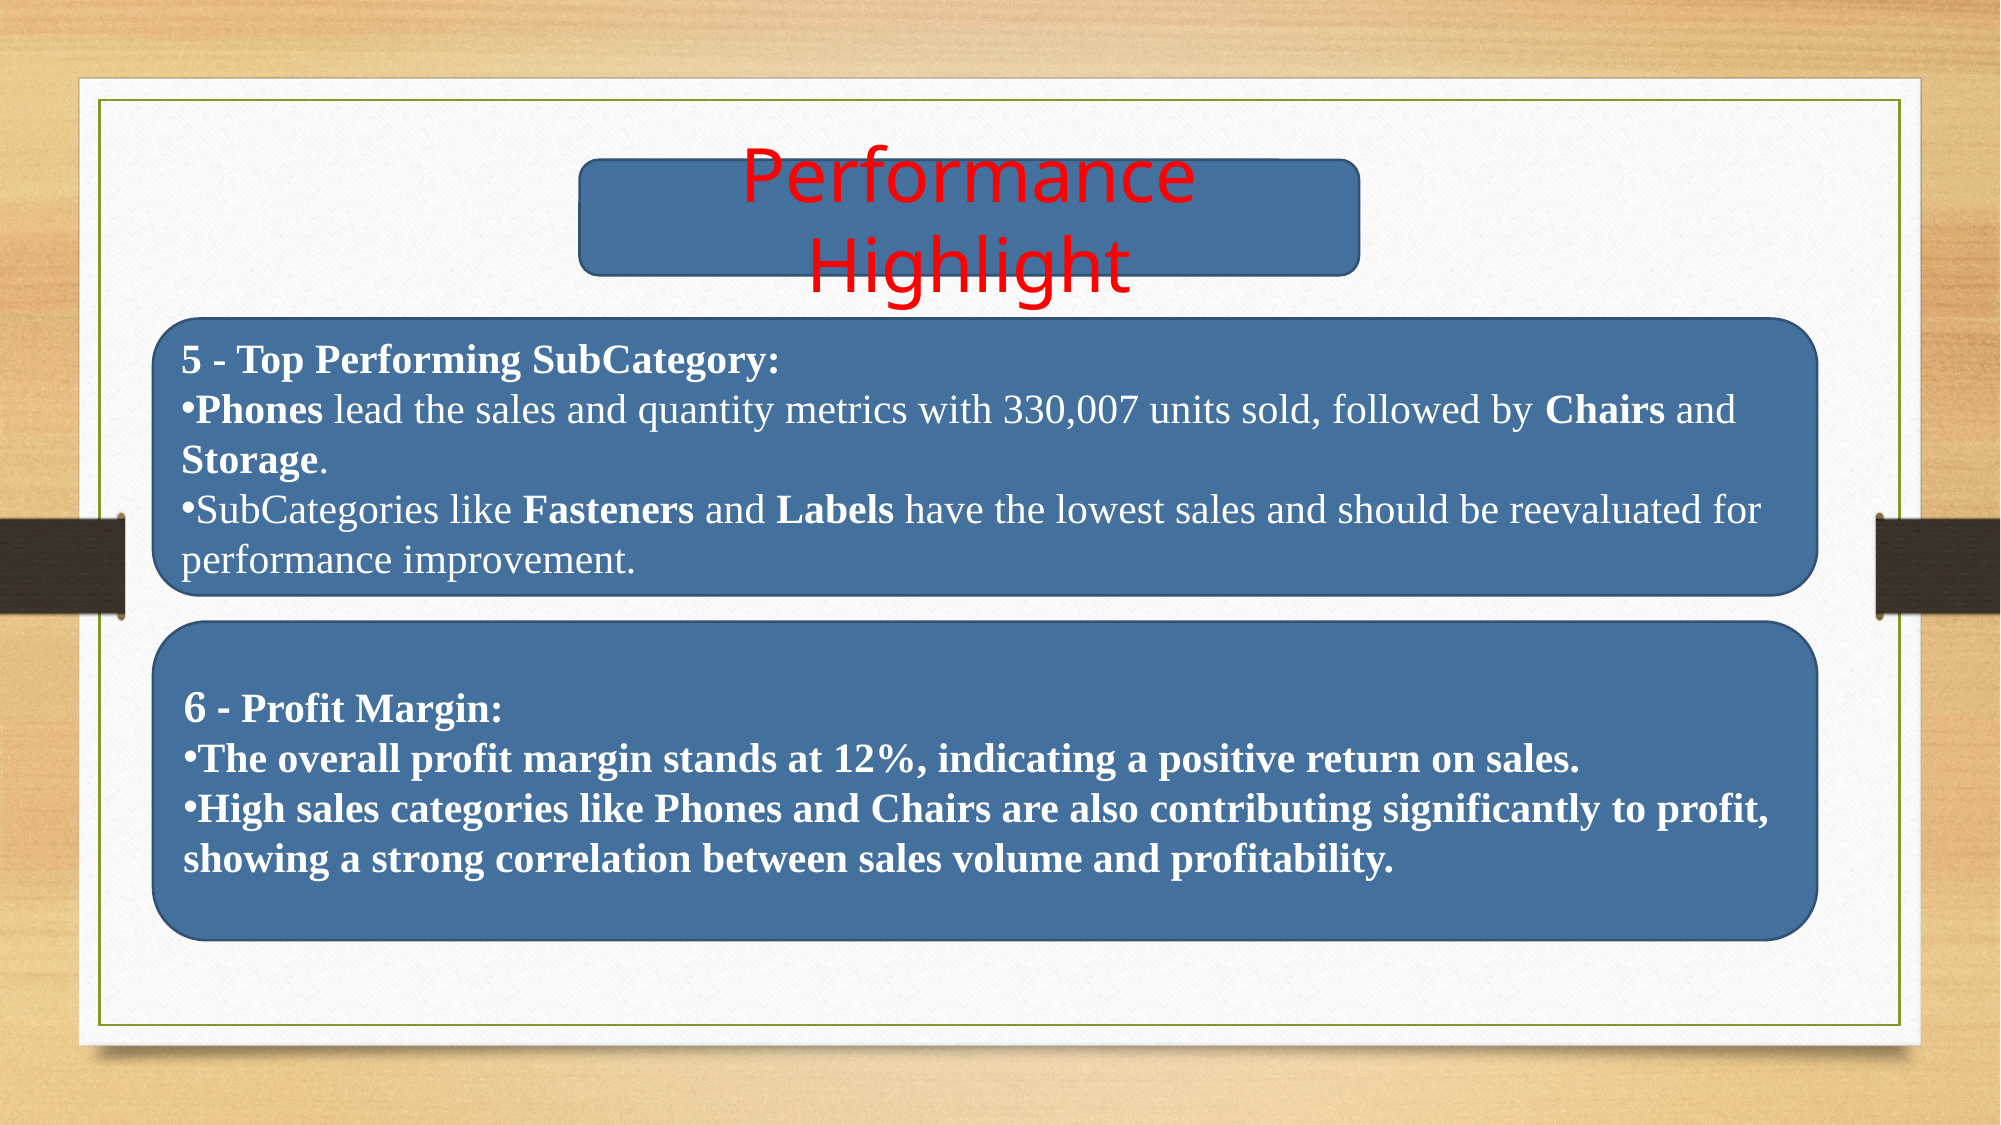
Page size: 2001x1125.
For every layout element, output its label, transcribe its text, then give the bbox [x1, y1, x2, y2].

text_box Performance Highlight [578, 158, 1361, 277]
picture [0, 0, 2001, 1125]
text_box 5 - Top Performing SubCategory: Phones lead the sales and quantity metrics with 330,007 units sold, followed by Chairs and Storage. SubCategories like Fasteners and Labels have the lowest sales and should be reevaluated for performance improvement. [151, 317, 1819, 597]
text_box 6 - Profit Margin: The overall profit margin stands at 12%, indicating a positive return on sales. High sales categories like Phones and Chairs are also contributing significantly to profit, showing a strong correlation between sales volume and profitability. [151, 620, 1819, 942]
